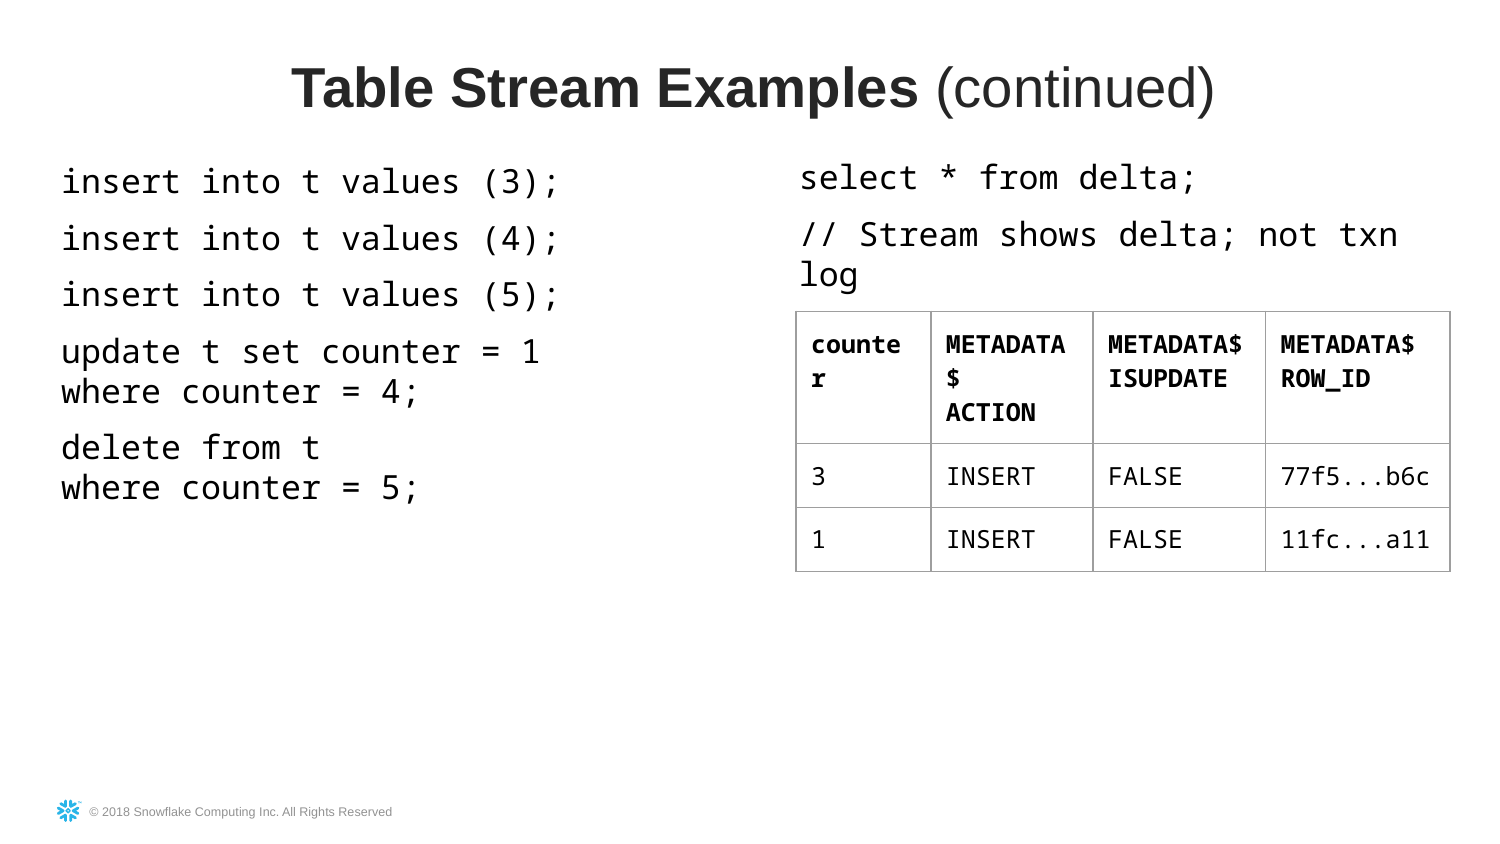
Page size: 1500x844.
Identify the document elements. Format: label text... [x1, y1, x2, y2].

list insert into t values (3); insert into t values (4); insert into t values (5); update t set counter = 1 where counter = 4; delete from t where counter = 5; [49, 154, 711, 584]
table_header counter [797, 312, 930, 443]
list Table Stream Examples (continued) [49, 36, 1459, 126]
table_cell INSERT [932, 508, 1092, 571]
table_header METADATA$ ACTION [932, 312, 1092, 443]
table_cell FALSE [1094, 444, 1265, 507]
table_cell 77f5...b6c [1266, 444, 1449, 507]
table_cell 3 [797, 444, 930, 507]
table_cell 1 [797, 508, 930, 571]
table_header METADATA$ ROW_ID [1266, 312, 1449, 443]
table_cell FALSE [1094, 508, 1265, 571]
table_header METADATA$ ISUPDATE [1094, 312, 1265, 443]
table_cell 11fc...a11 [1266, 508, 1449, 571]
table_cell INSERT [932, 444, 1092, 507]
list select * from delta; // Stream shows delta; not txn log [787, 151, 1448, 295]
